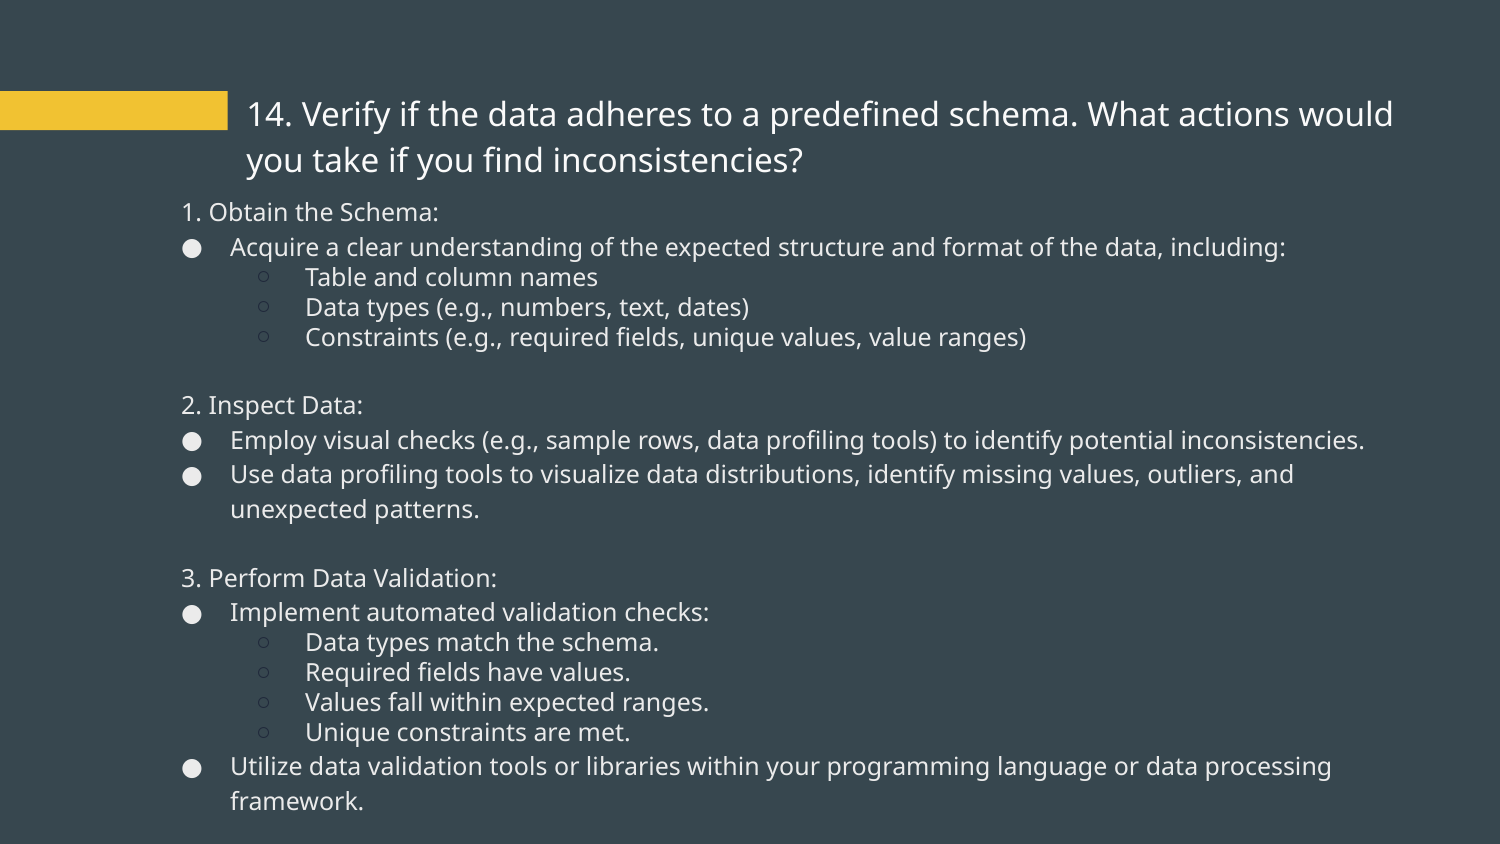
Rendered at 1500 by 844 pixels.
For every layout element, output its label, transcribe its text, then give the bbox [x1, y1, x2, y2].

subtitle 1. Obtain the Schema: Acquire a clear understanding of the expected structure and format of the data, including: Table and column names Data types (e.g., numbers, text, dates) Constraints (e.g., required fields, unique values, value ranges) 2. Inspect Data: Employ visual checks (e.g., sample rows, data profiling tools) to identify potential inconsistencies. Use data profiling tools to visualize data distributions, identify missing values, outliers, and unexpected patterns. 3. Perform Data Validation: Implement automated validation checks: Data types match the schema. Required fields have values. Values fall within expected ranges. Unique constraints are met. Utilize data validation tools or libraries within your programming language or data processing framework. [140, 177, 1399, 738]
title 14. Verify if the data adheres to a predefined schema. What actions would you take if you find inconsistencies? [231, 72, 1423, 156]
